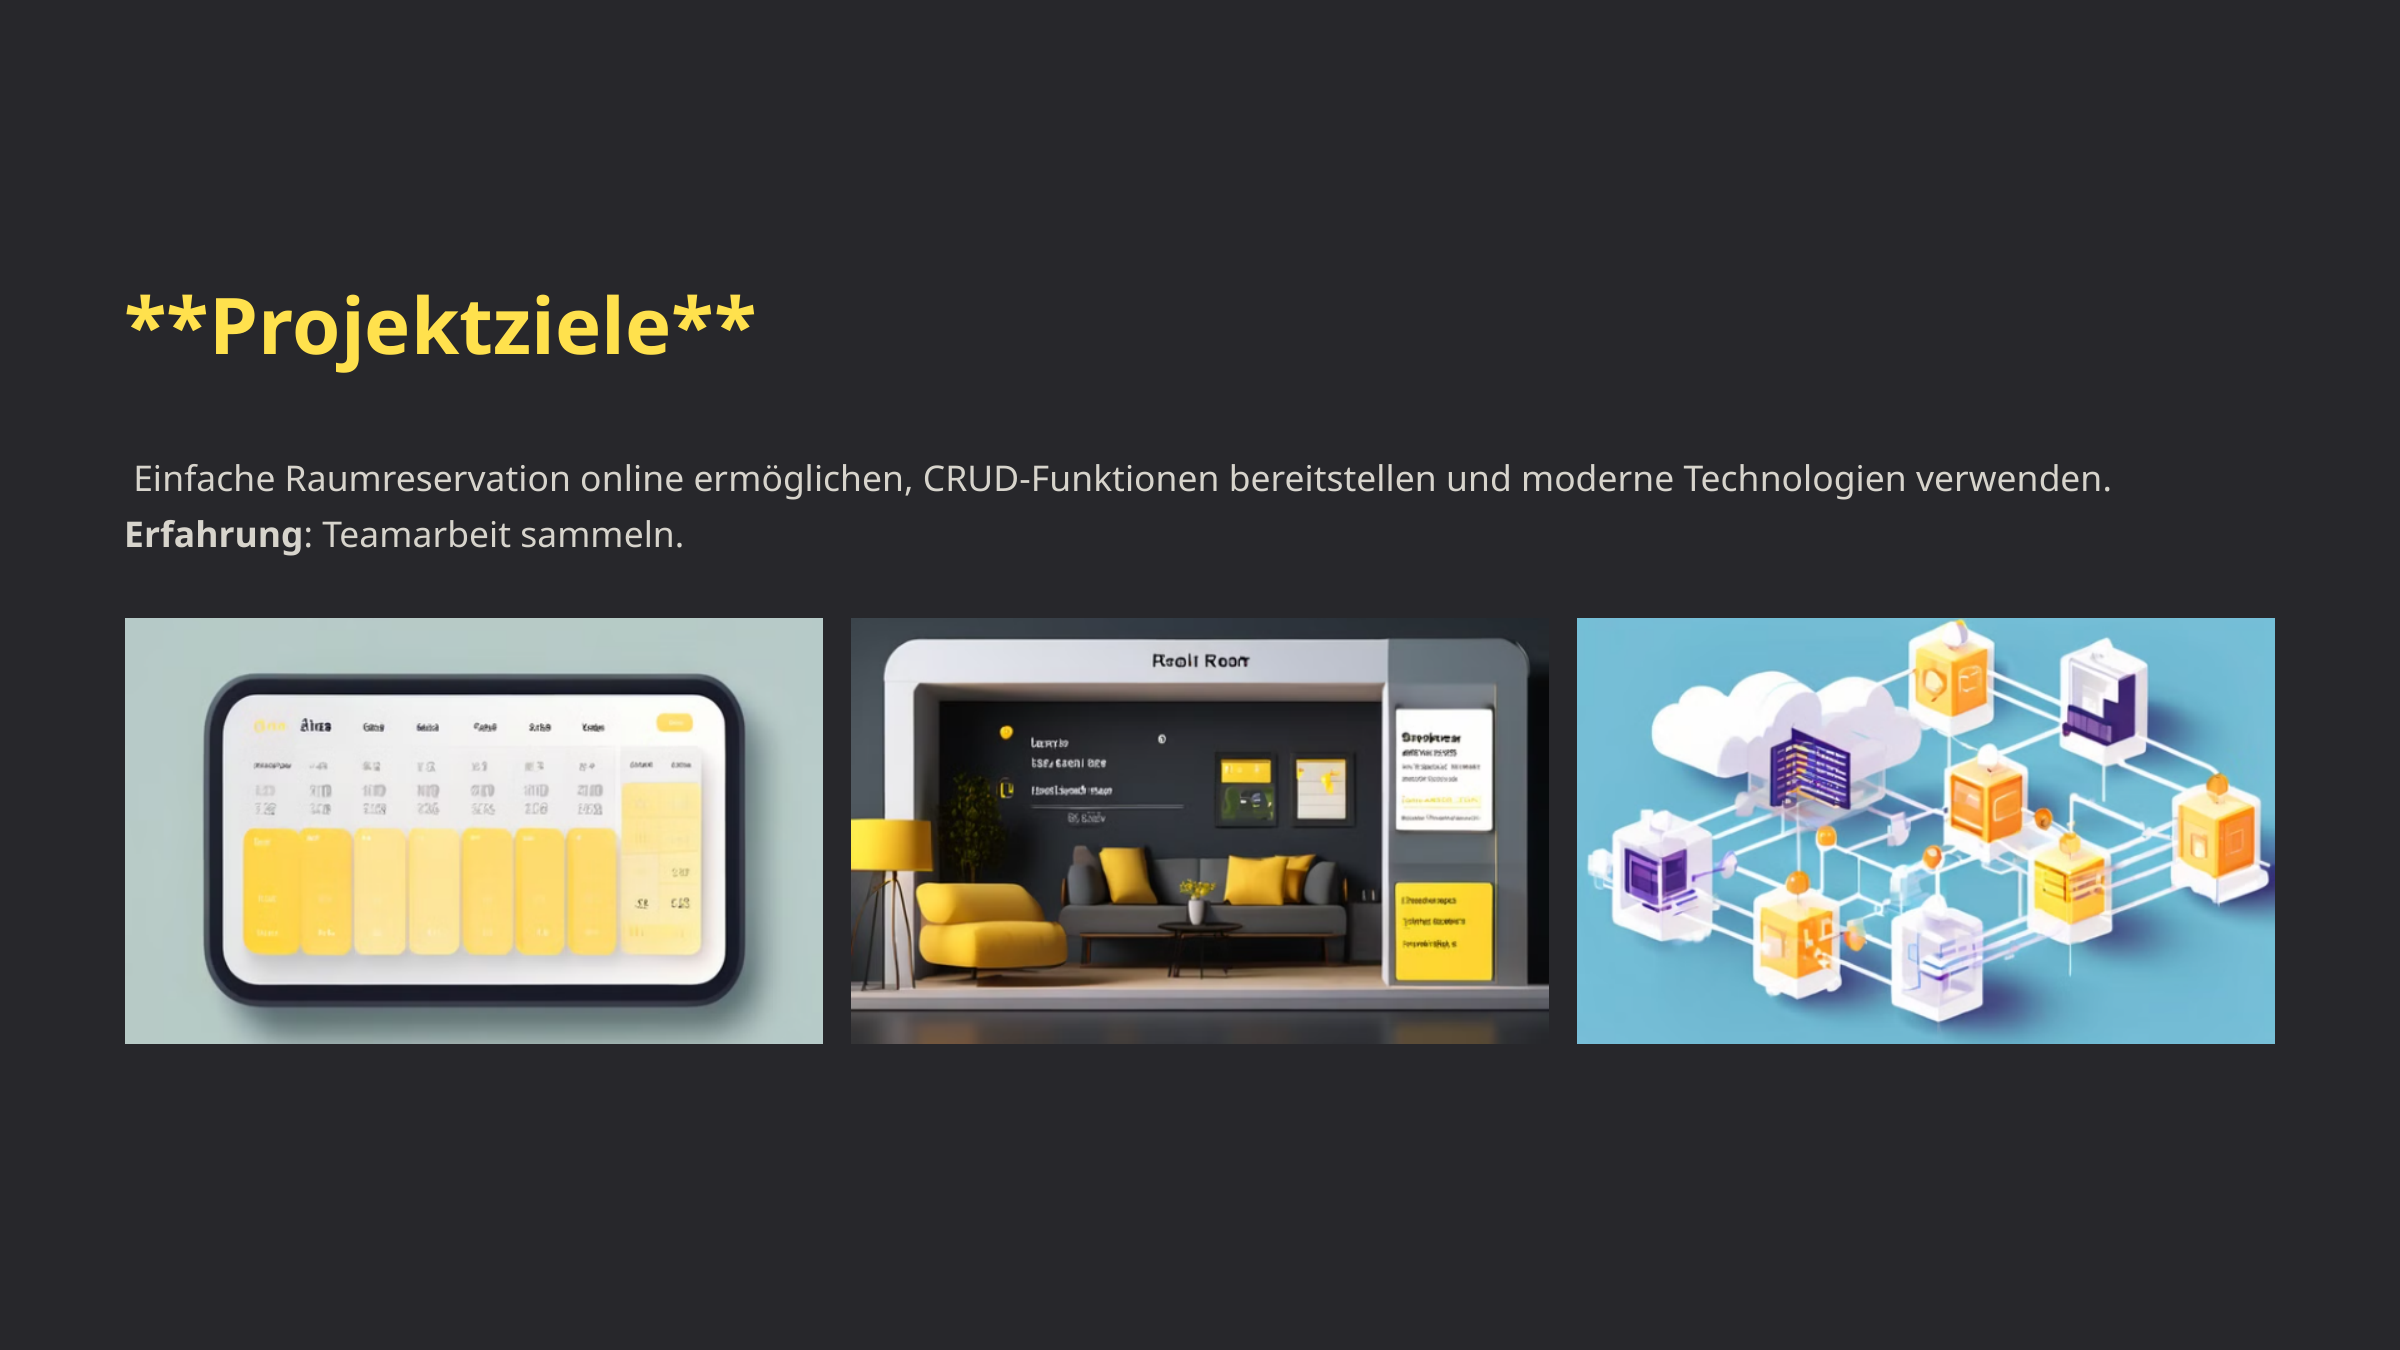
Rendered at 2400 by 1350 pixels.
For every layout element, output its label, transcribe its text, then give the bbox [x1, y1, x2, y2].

text_box **Projektziele** [124, 272, 912, 371]
picture [851, 618, 1549, 1044]
picture [1577, 618, 2275, 1044]
text_box Einfache Raumreservation online ermöglichen, CRUD-Funktionen bereitstellen und moderne Technologien verwenden. Erfahrung: Teamarbeit sammeln. [124, 441, 2276, 556]
picture [125, 618, 823, 1044]
